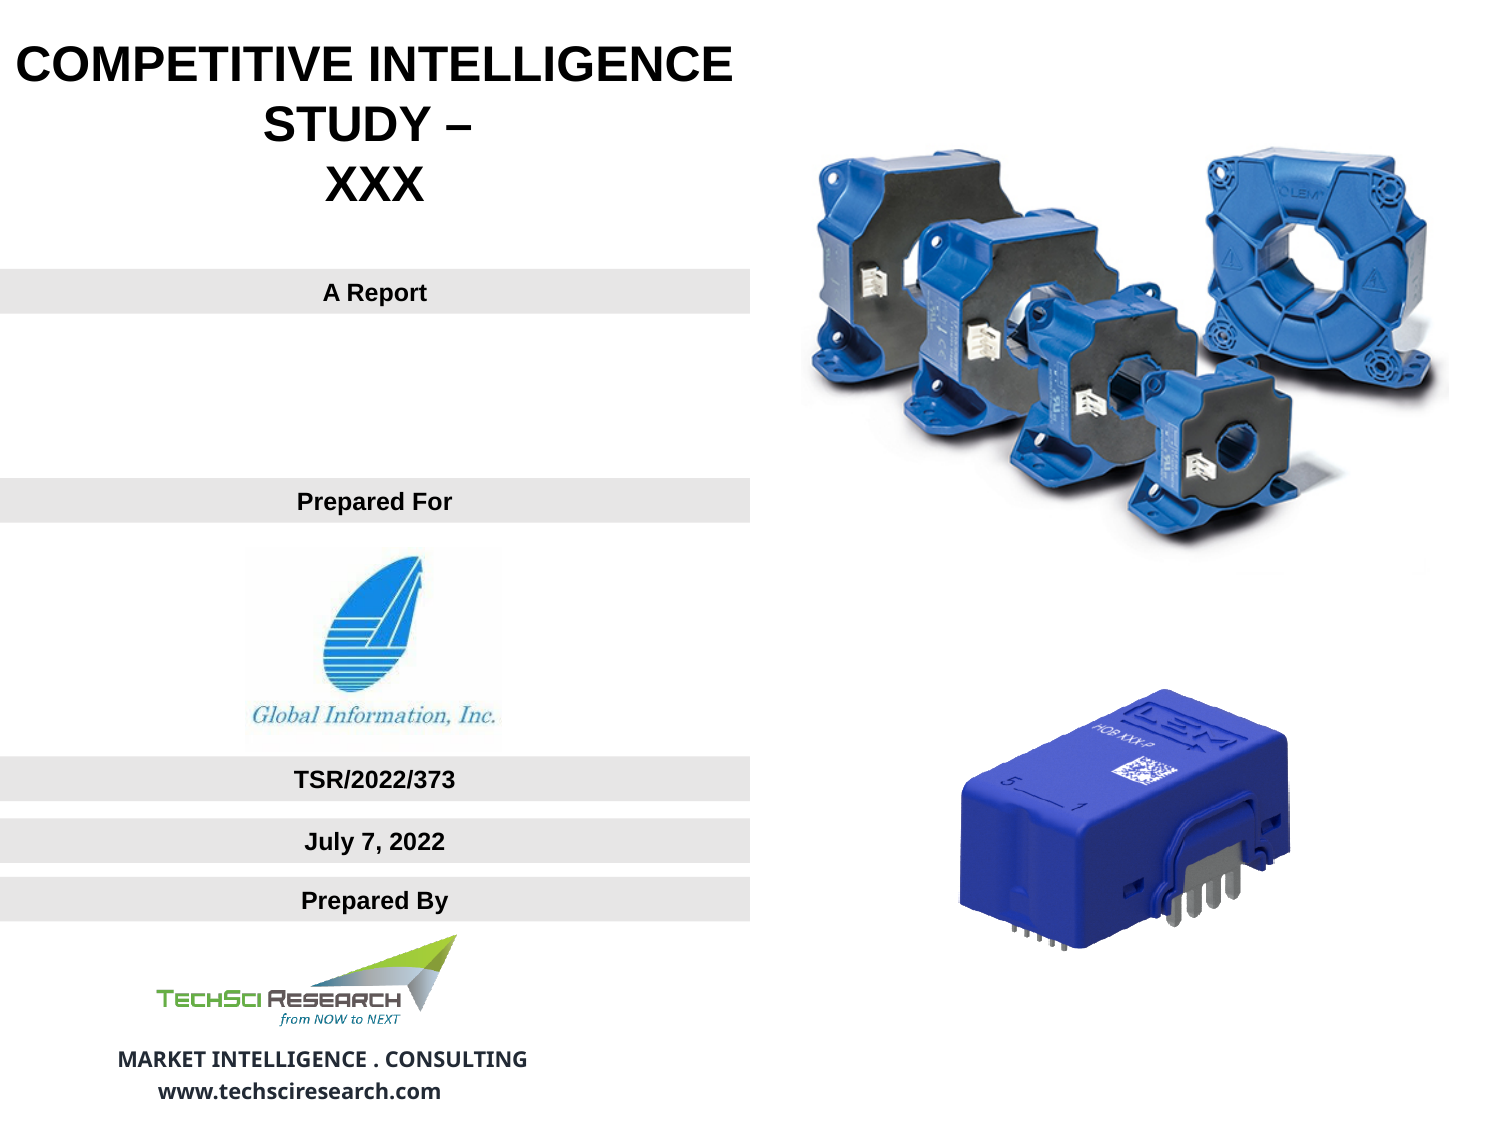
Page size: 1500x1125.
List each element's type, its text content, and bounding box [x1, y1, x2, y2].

text_box MARKET INTELLIGENCE . CONSULTING [102, 1038, 648, 1080]
picture [749, 0, 1500, 1125]
text_box July 7, 2022 [0, 818, 749, 863]
text_box Prepared By [0, 876, 749, 922]
text_box COMPETITIVE INTELLIGENCE STUDY – XXX [0, 24, 750, 219]
text_box A Report [0, 268, 750, 314]
picture [245, 547, 502, 752]
picture [154, 933, 457, 1028]
text_box TSR/2022/373 [0, 756, 749, 802]
text_box www.techsciresearch.com [143, 1070, 688, 1112]
text_box Prepared For [0, 478, 750, 523]
